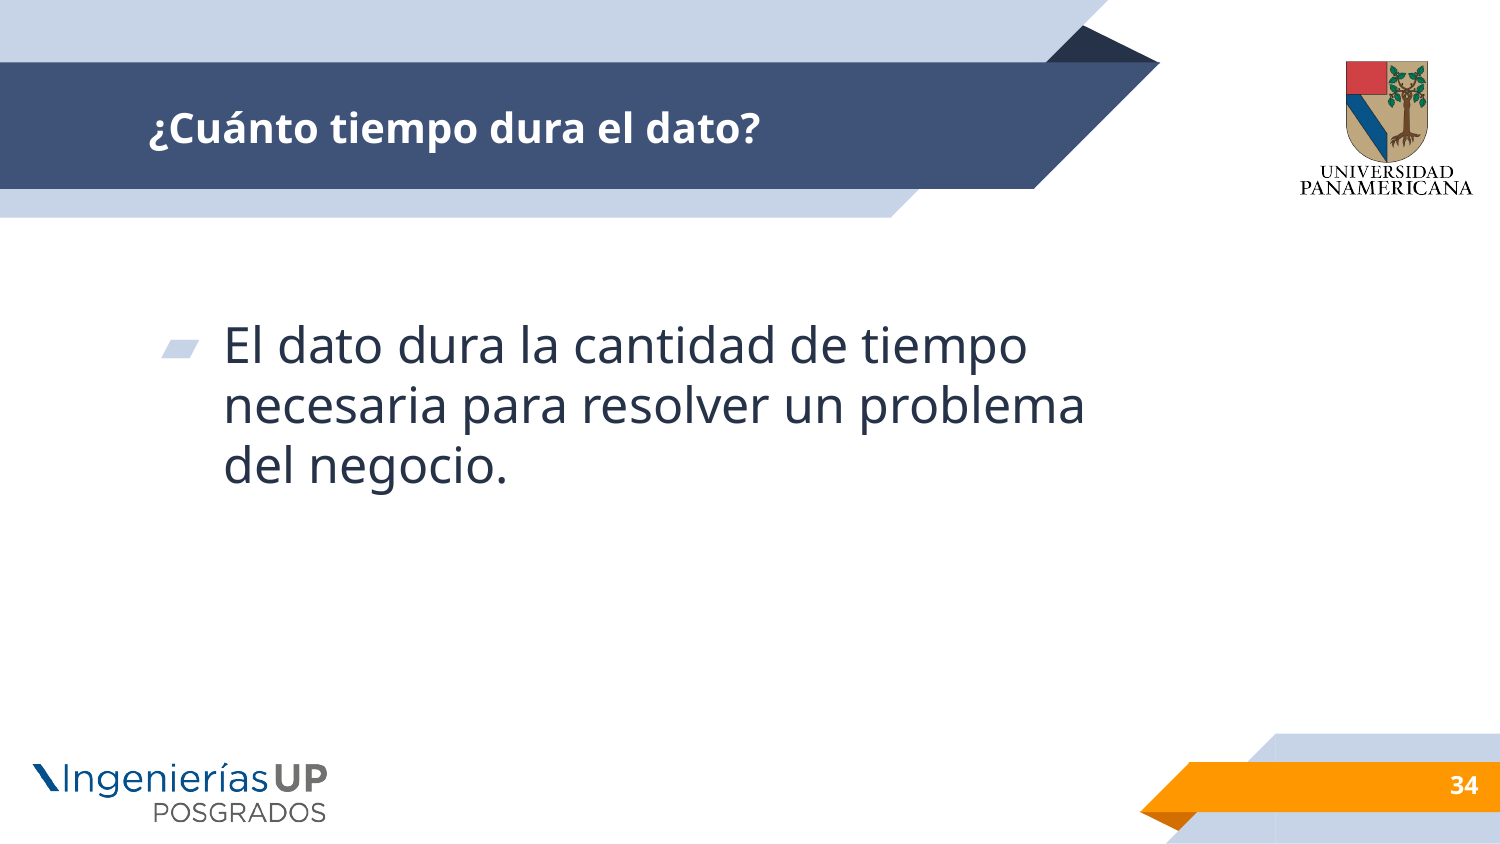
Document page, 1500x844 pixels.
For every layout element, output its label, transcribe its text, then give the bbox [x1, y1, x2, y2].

slide_number 34 [1249, 760, 1494, 813]
title ¿Cuánto tiempo dura el dato? [133, 64, 1035, 190]
picture [1286, 44, 1490, 210]
picture [15, 737, 344, 844]
list El dato dura la cantidad de tiempo necesaria para resolver un problema del negocio. [133, 217, 1140, 734]
